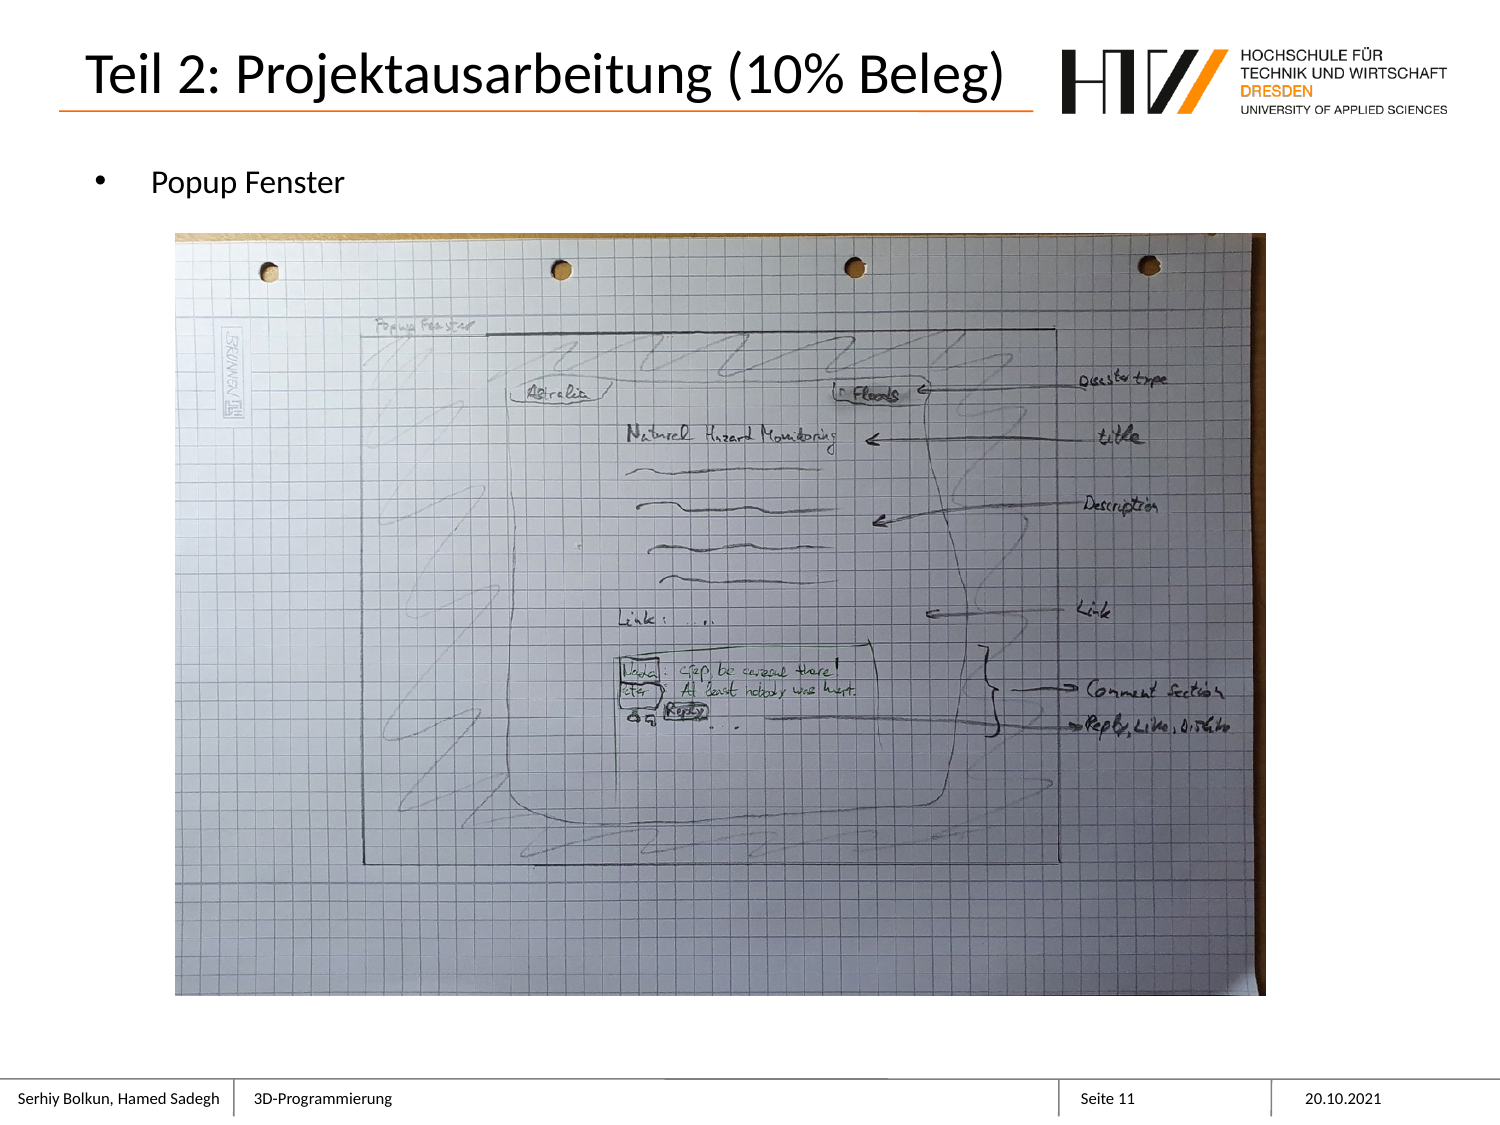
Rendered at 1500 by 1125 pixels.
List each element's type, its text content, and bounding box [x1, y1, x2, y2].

picture [175, 232, 1266, 997]
text_box 20.10.2021 [1305, 1087, 1477, 1116]
picture [1062, 47, 1447, 114]
list Popup Fenster [79, 152, 1430, 1043]
text_box 3D-Programmierung [254, 1087, 530, 1116]
text_box Seite 11 [1080, 1087, 1247, 1116]
title Teil 2: Projektausarbeitung (10% Beleg) [0, 0, 1222, 164]
text_box Serhiy Bolkun, Hamed Sadegh [17, 1087, 247, 1116]
